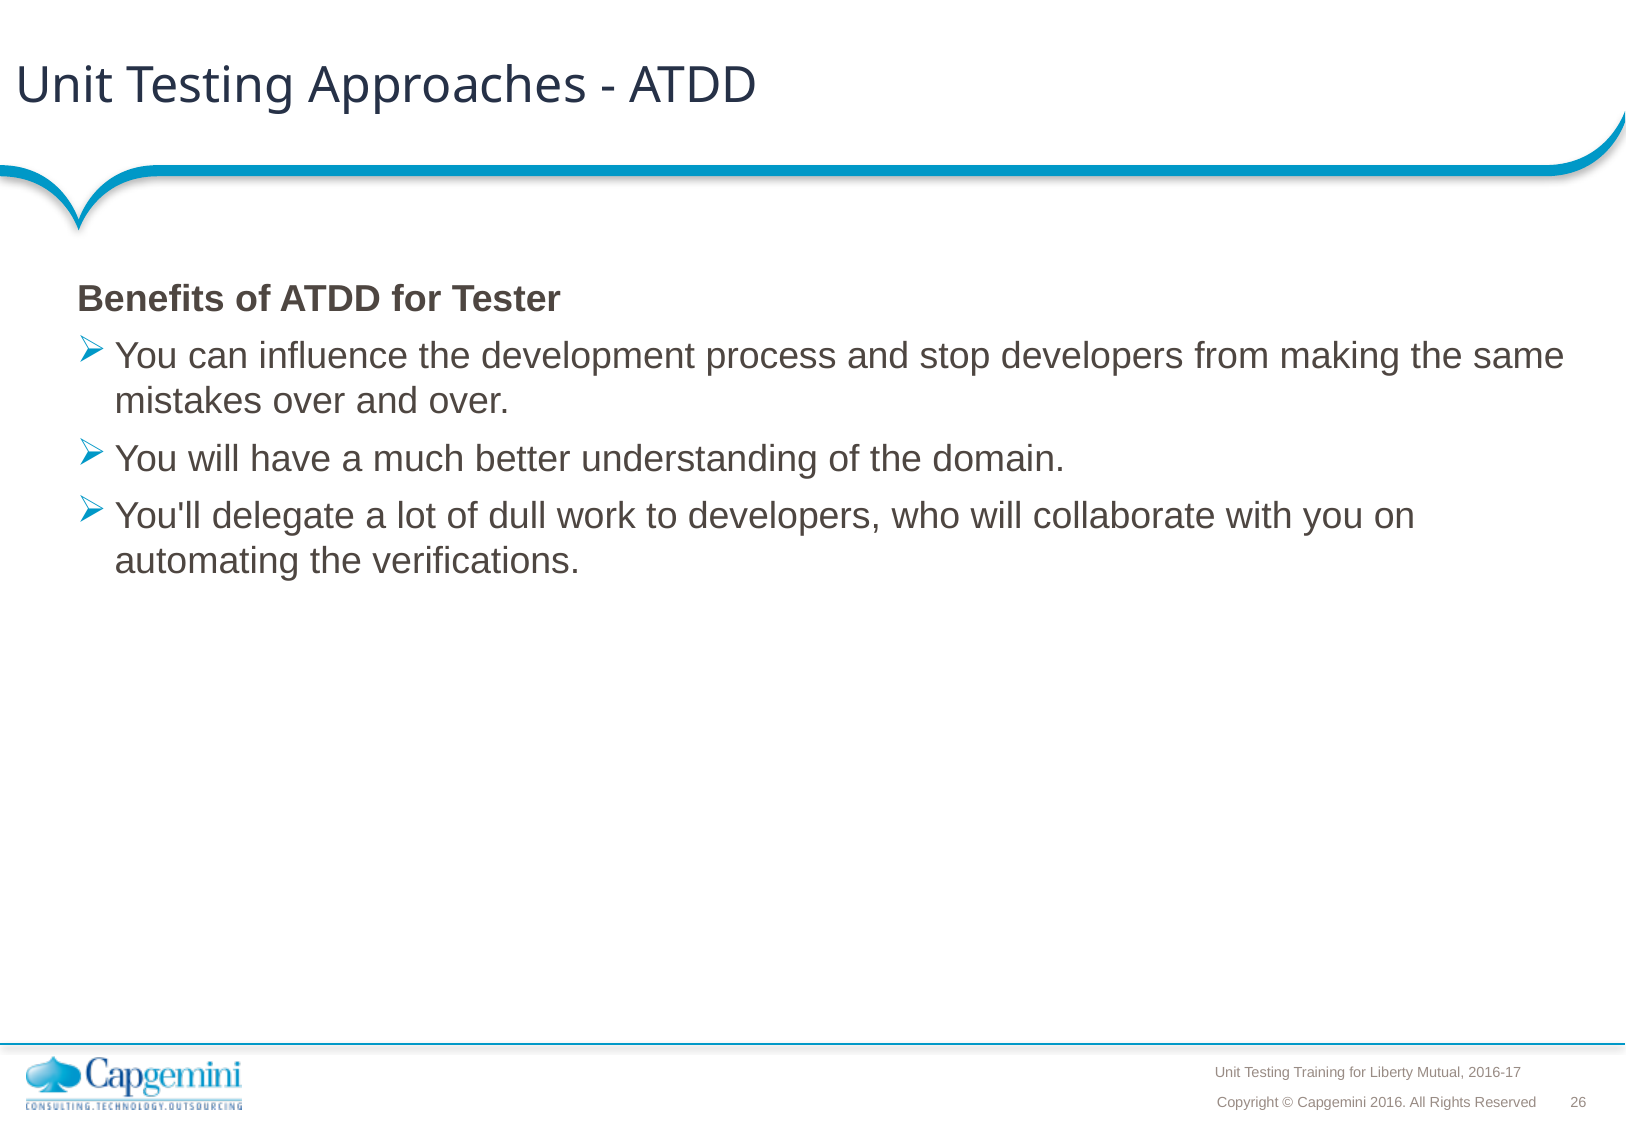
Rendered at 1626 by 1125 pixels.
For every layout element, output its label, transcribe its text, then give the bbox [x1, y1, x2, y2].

picture [26, 1056, 242, 1110]
list Benefits of ATDD for Tester You can influence the development process and stop developers from making the same mistakes over and over. You will have a much better understanding of the domain. You'll delegate a lot of dull work to developers, who will collaborate with you on automating the verifications. [77, 261, 1598, 1014]
title Unit Testing Approaches - ATDD [0, 0, 1625, 165]
